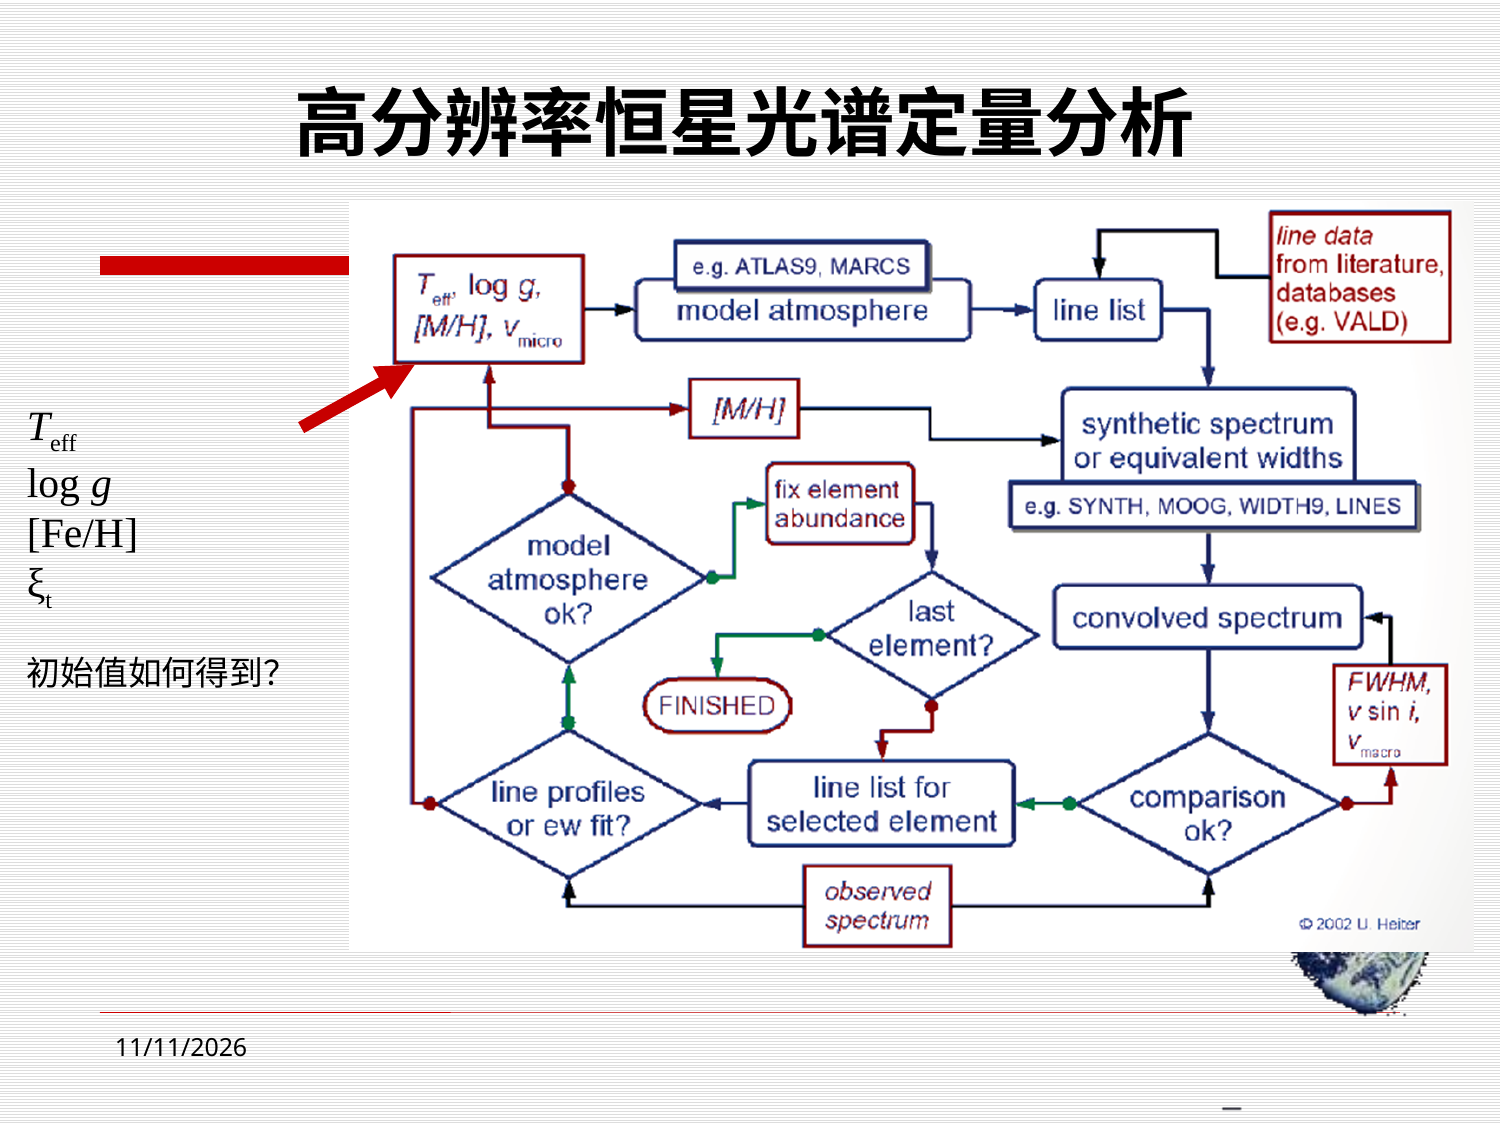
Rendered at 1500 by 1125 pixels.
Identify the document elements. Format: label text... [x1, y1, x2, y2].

text_box Teff log g [Fe/H] ξt 初始值如何得到？ [12, 391, 313, 757]
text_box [300, 364, 415, 428]
picture [348, 200, 1500, 1125]
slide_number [99, 1024, 426, 1103]
title 高分辨率恒星光谱定量分析 [88, 0, 1402, 173]
